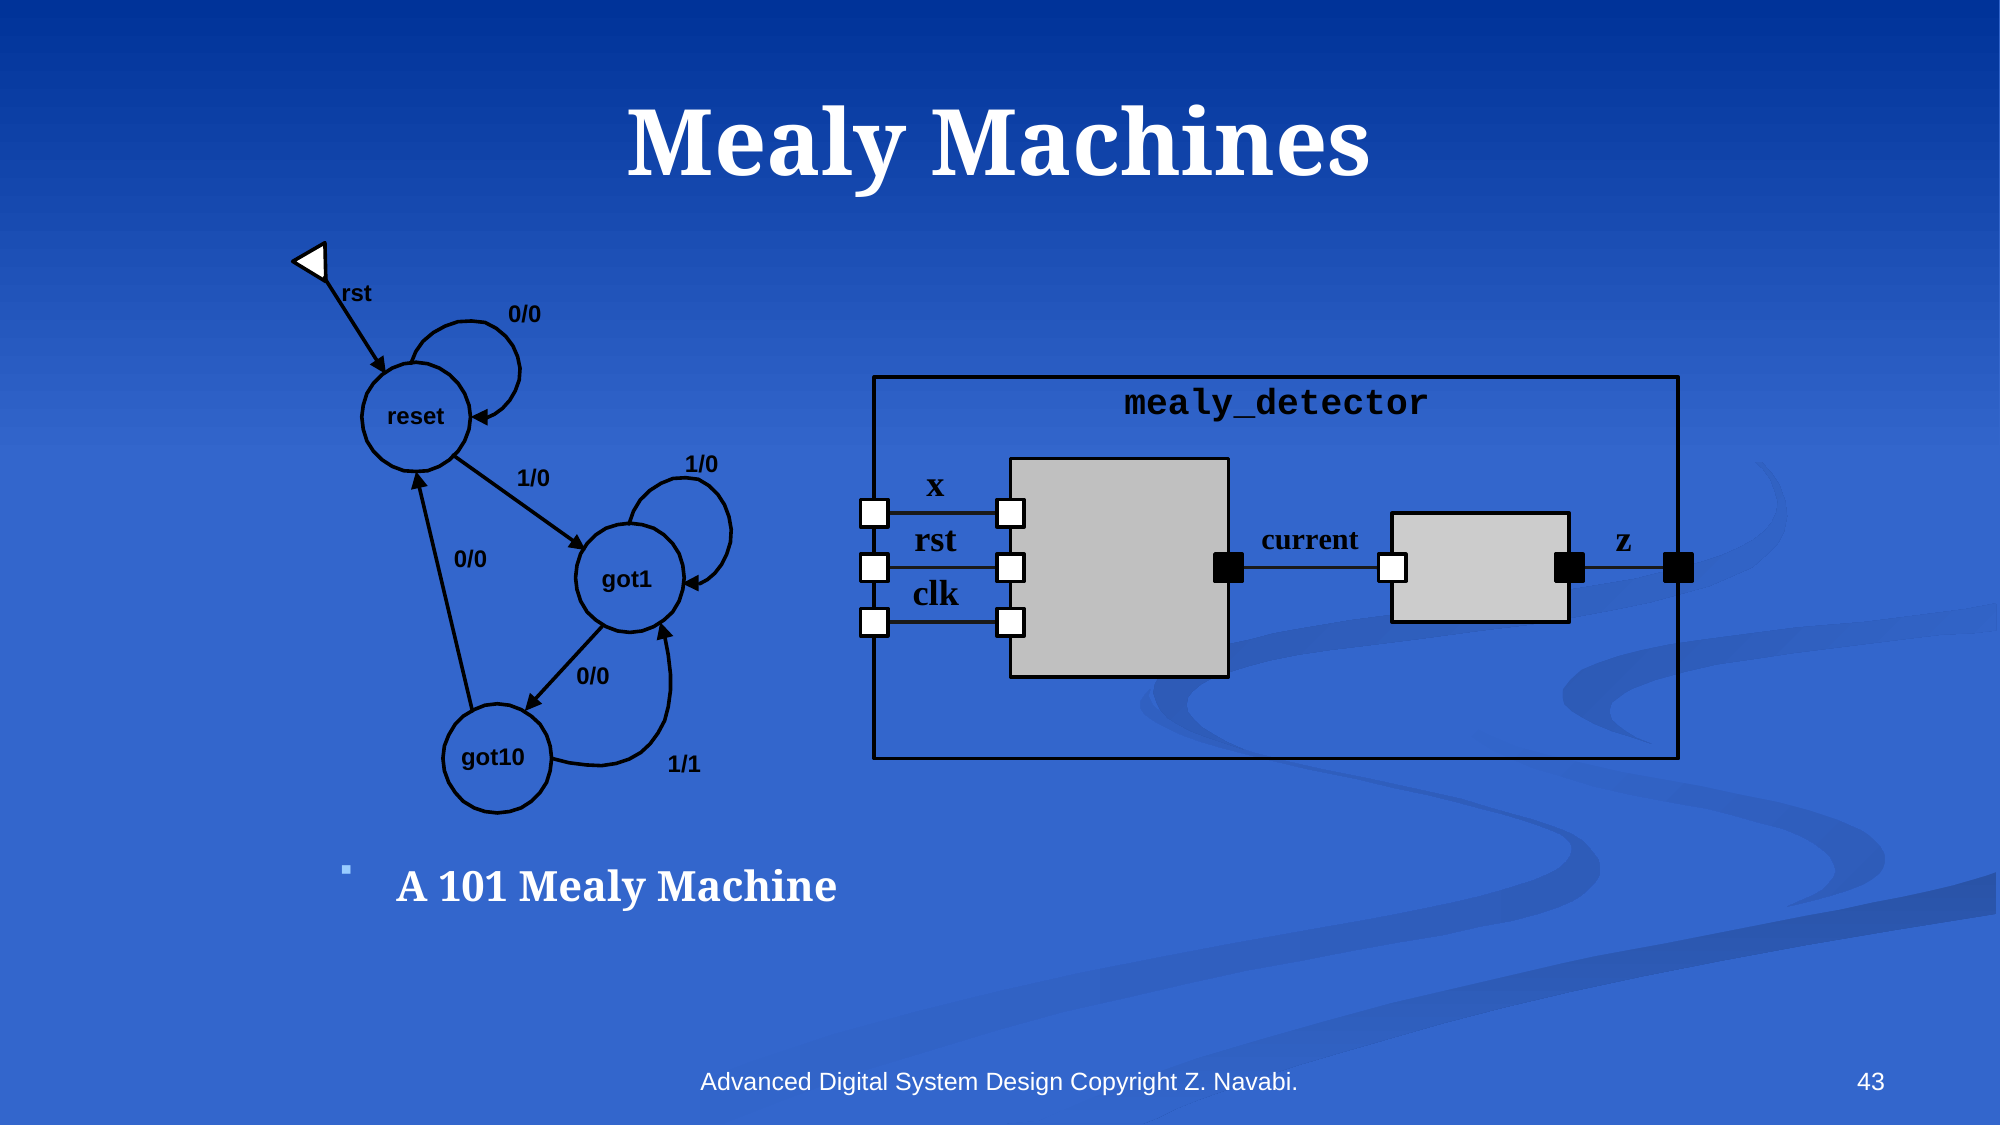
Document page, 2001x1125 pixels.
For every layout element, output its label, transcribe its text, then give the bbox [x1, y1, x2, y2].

slide_number 43 [1433, 1024, 1901, 1104]
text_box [287, 237, 1698, 819]
text_box A 101 Mealy Machine [324, 849, 1675, 925]
title Mealy Machines [287, 44, 1713, 233]
footer Advanced Digital System Design Copyright Z. Navabi. [683, 1024, 1317, 1104]
